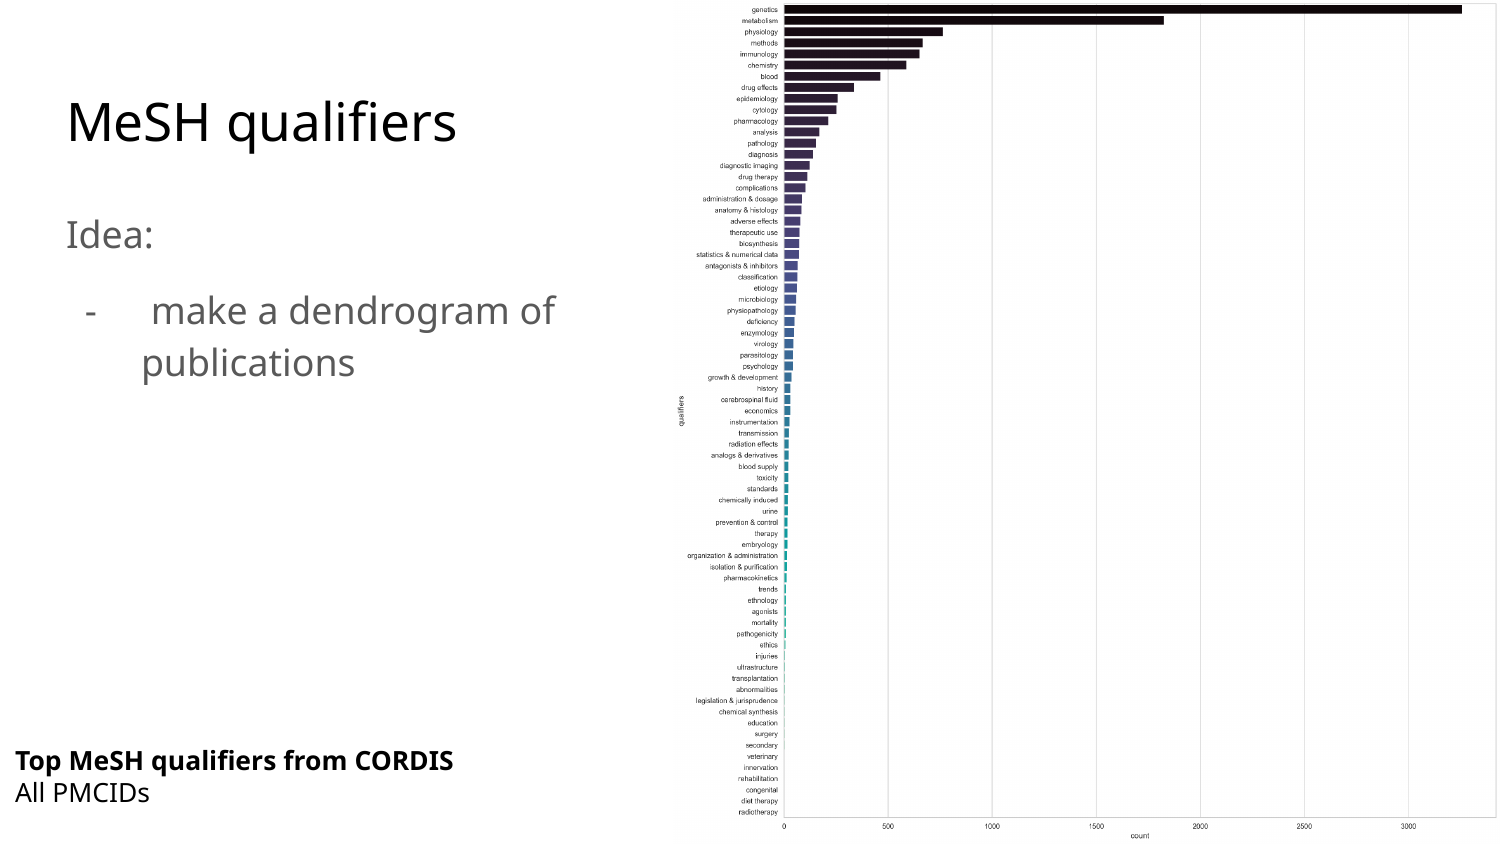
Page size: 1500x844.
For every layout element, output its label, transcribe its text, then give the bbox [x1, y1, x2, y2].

list Idea: make a dendrogram of publications [51, 189, 668, 728]
title MeSH qualifiers [51, 72, 668, 167]
picture [673, 0, 1500, 844]
title Top MeSH qualifiers from CORDIS All PMCIDs [0, 728, 668, 823]
